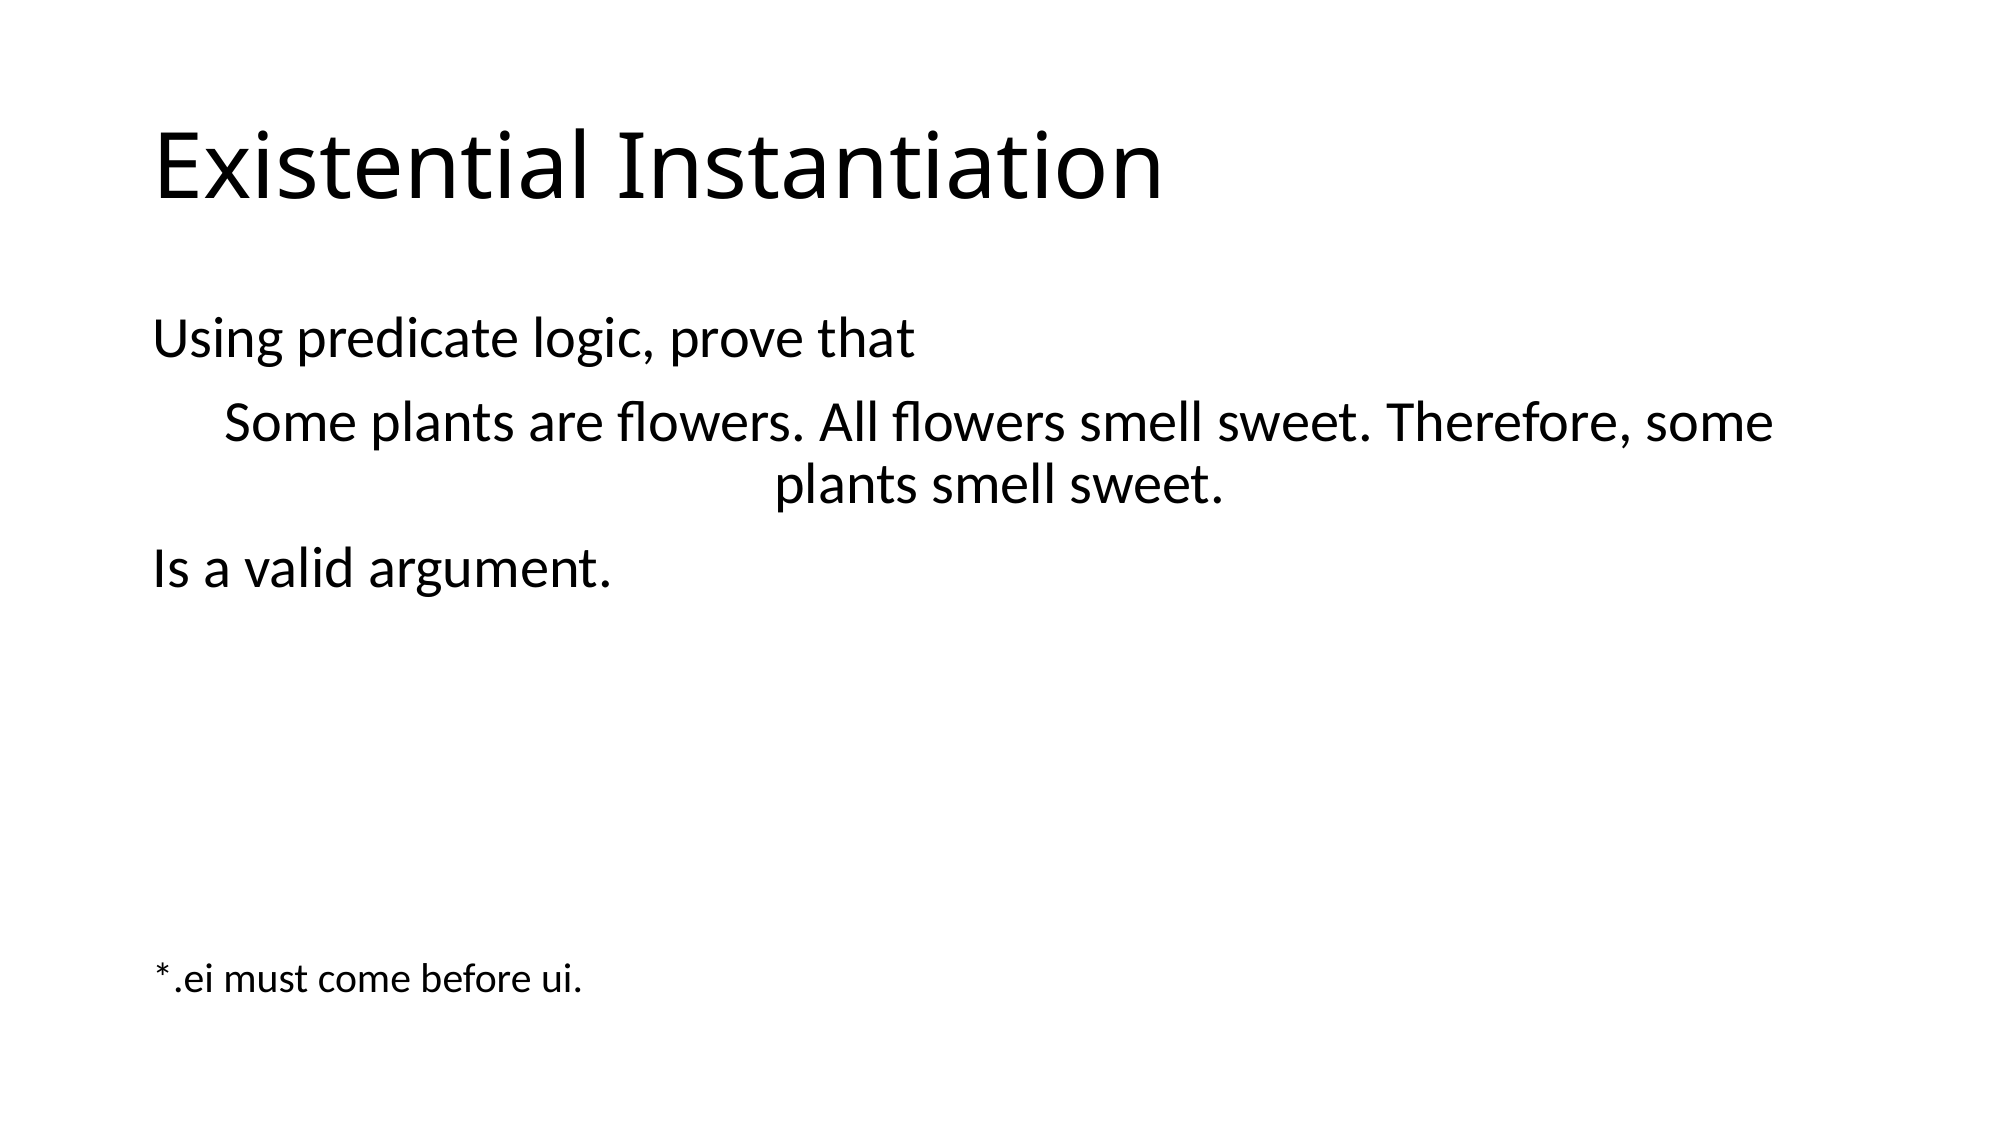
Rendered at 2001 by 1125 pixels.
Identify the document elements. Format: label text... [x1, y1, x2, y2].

title Existential Instantiation [137, 59, 1863, 278]
list Using predicate logic, prove that Some plants are flowers. All flowers smell sweet. Therefore, some plants smell sweet. Is a valid argument. *.ei must come before ui. [137, 299, 1863, 1014]
